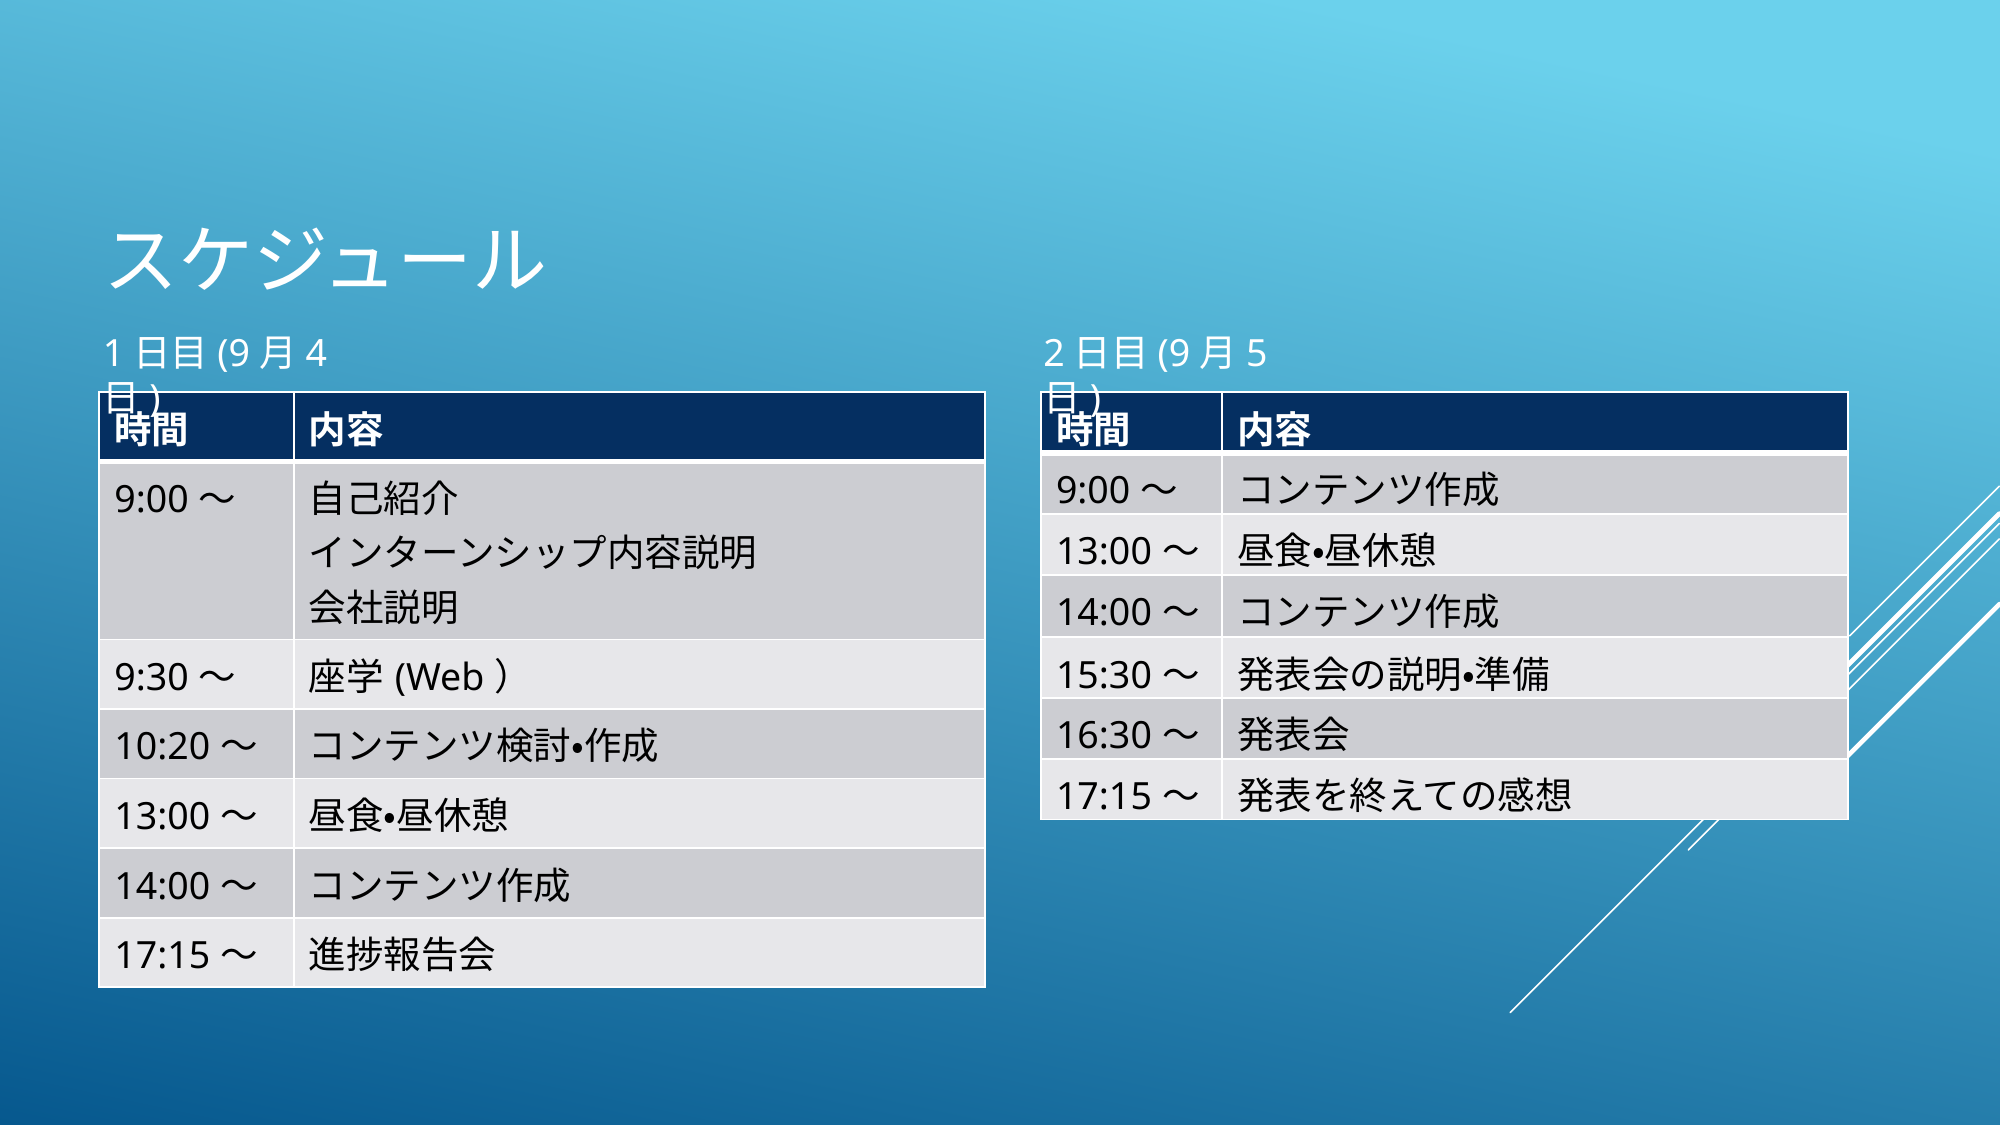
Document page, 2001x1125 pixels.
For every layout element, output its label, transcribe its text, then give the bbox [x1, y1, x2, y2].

table_cell 13:00～ [1042, 515, 1221, 574]
table_cell 14:00～ [100, 849, 293, 917]
table_cell コンテンツ作成 [1223, 456, 1847, 513]
table_cell コンテンツ作成 [295, 849, 984, 917]
text_box 2日目(9月5日) [1028, 321, 1337, 427]
table_cell 座学(Web） [295, 640, 984, 708]
table_cell 15:30～ [1042, 638, 1221, 697]
table_header 内容 [1223, 393, 1847, 450]
table_cell 9:00～ [100, 464, 293, 639]
table_cell 昼食・昼休憩 [295, 779, 984, 847]
table_cell 9:30～ [100, 640, 293, 708]
title スケジュール [88, 149, 1499, 366]
table_cell 14:00～ [1042, 576, 1221, 636]
table_cell 13:00～ [100, 779, 293, 847]
table_cell 発表会の説明・準備 [1223, 638, 1847, 697]
table_cell 昼食・昼休憩 [1223, 515, 1847, 574]
table_cell コンテンツ検討・作成 [295, 710, 984, 778]
table_header 内容 [295, 393, 984, 459]
table_cell 10:20～ [100, 710, 293, 778]
table_cell 発表を終えての感想 [1223, 760, 1847, 819]
table_cell 自己紹介 インターンシップ内容説明 会社説明 [295, 464, 984, 639]
table_cell 進捗報告会 [295, 919, 984, 986]
table_cell 17:15～ [1042, 760, 1221, 819]
text_box 1日目(9月4日) [88, 321, 373, 427]
table_header 時間 [1042, 427, 1221, 450]
table_cell コンテンツ作成 [1223, 576, 1847, 636]
table_cell 17:15～ [100, 919, 293, 986]
table_header 時間 [100, 427, 293, 459]
table_cell 発表会 [1223, 699, 1847, 758]
table_cell 16:30～ [1042, 699, 1221, 758]
table_cell 9:00～ [1042, 456, 1221, 513]
